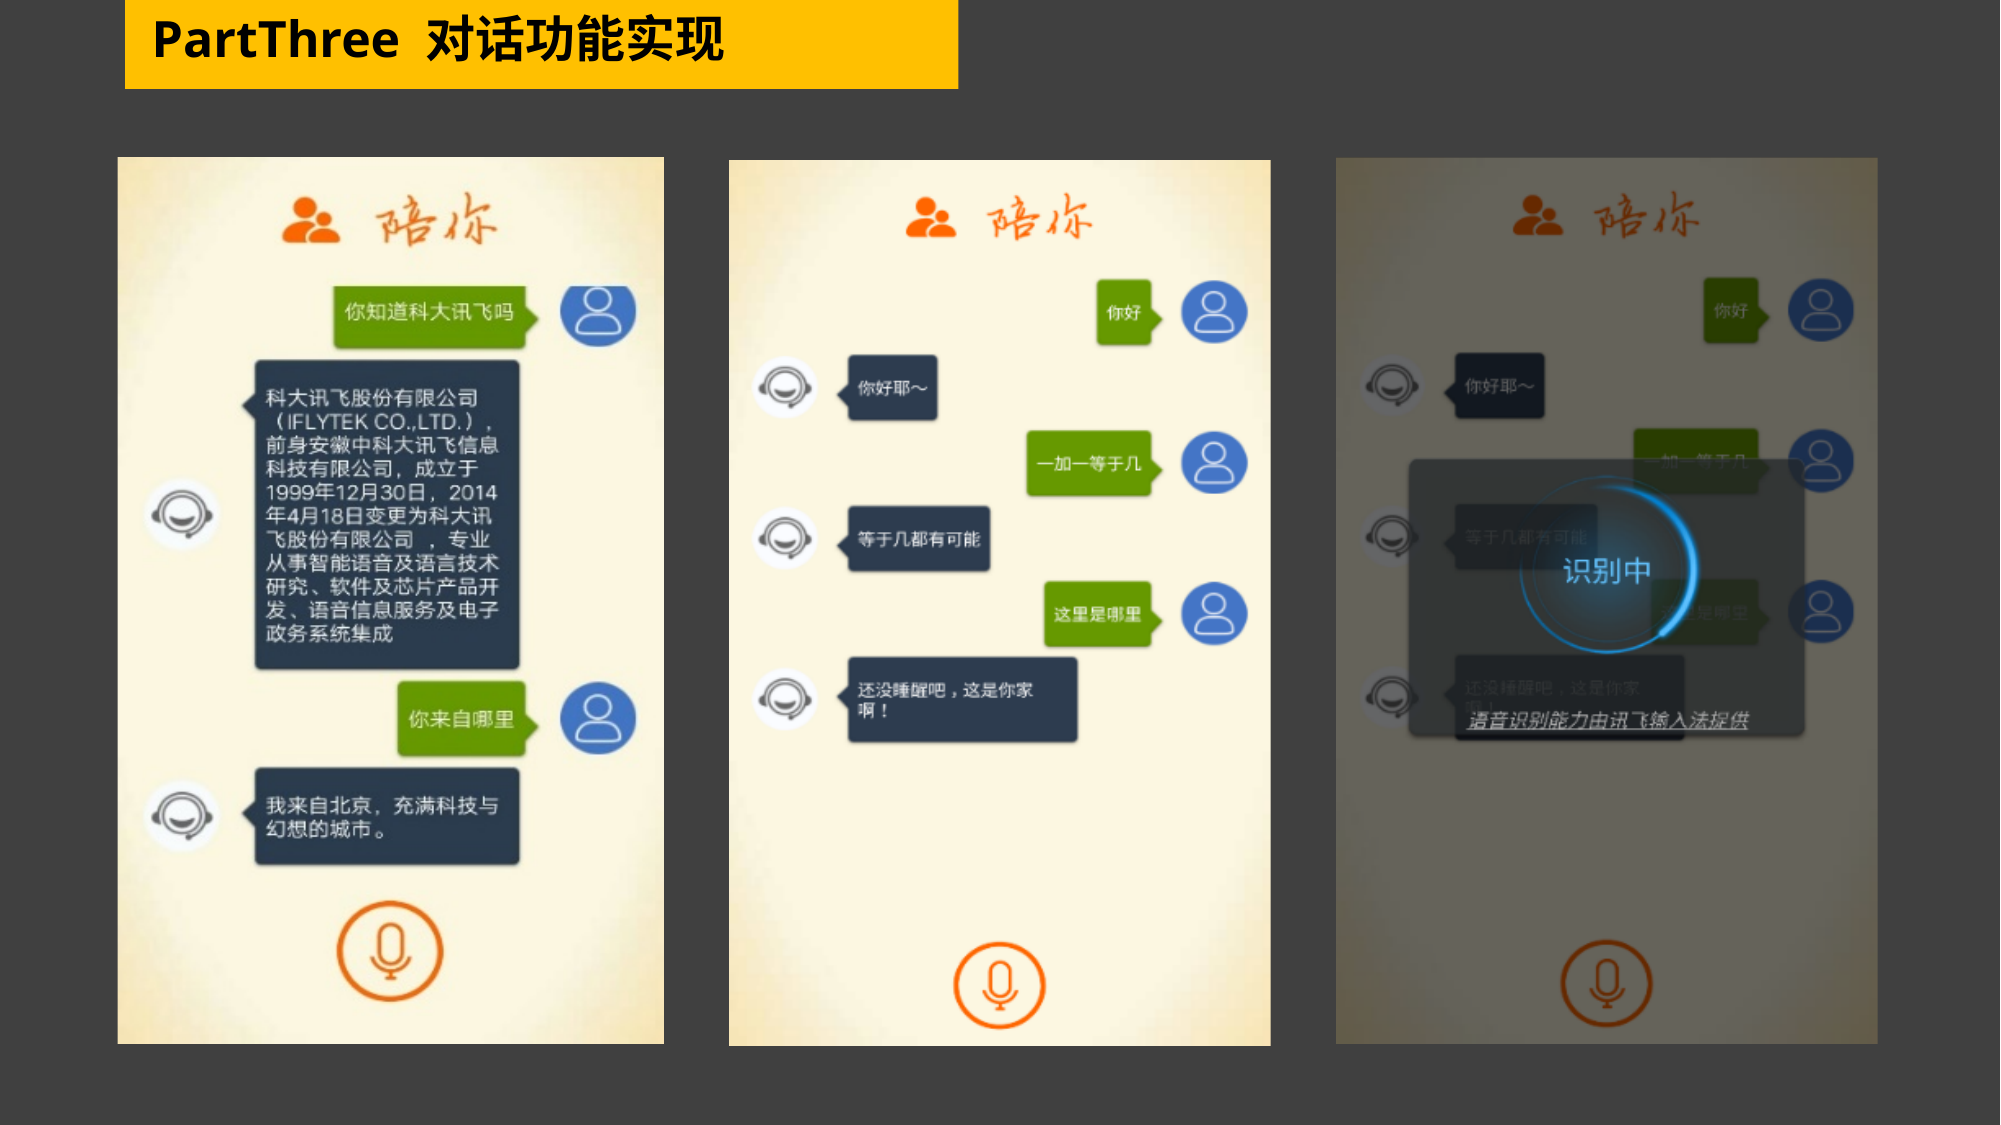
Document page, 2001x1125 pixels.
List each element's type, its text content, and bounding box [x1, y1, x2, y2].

picture [1335, 157, 1878, 1044]
list PartThree 对话功能实现 [136, 6, 837, 83]
picture [117, 157, 664, 1044]
picture [729, 160, 1271, 1046]
